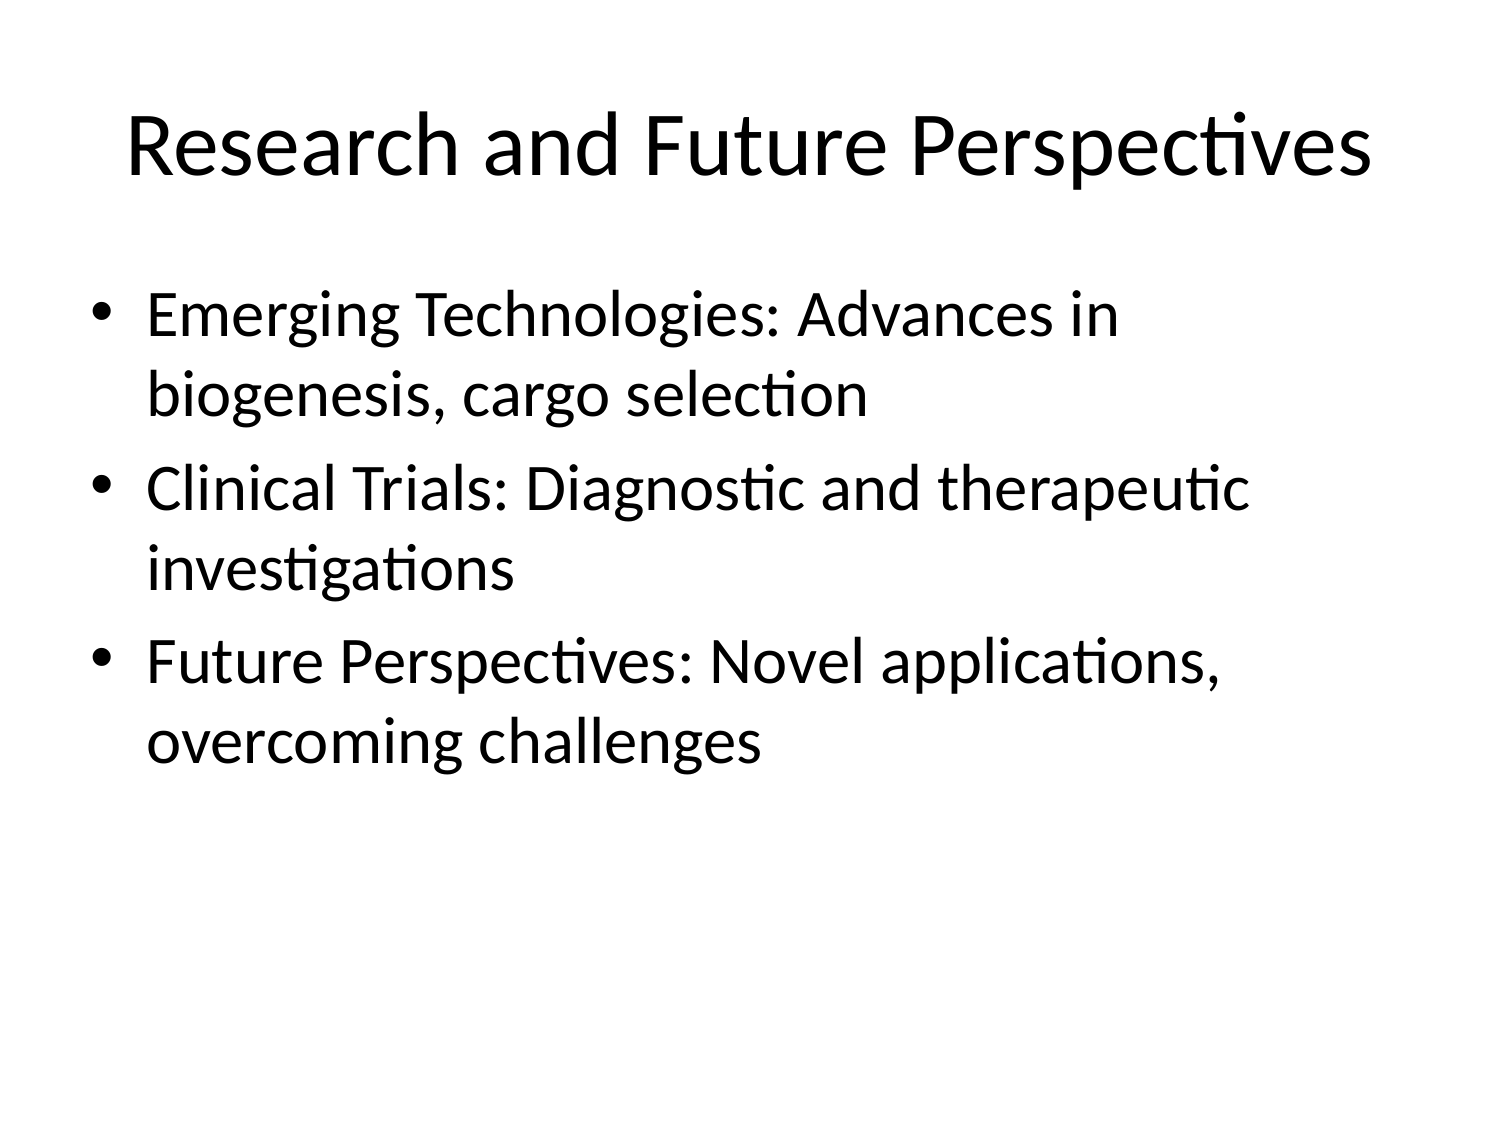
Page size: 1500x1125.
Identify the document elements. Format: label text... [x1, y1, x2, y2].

list Emerging Technologies: Advances in biogenesis, cargo selection Clinical Trials: Diagnostic and therapeutic investigations Future Perspectives: Novel applications, overcoming challenges [75, 262, 1425, 1005]
title Research and Future Perspectives [75, 45, 1425, 233]
